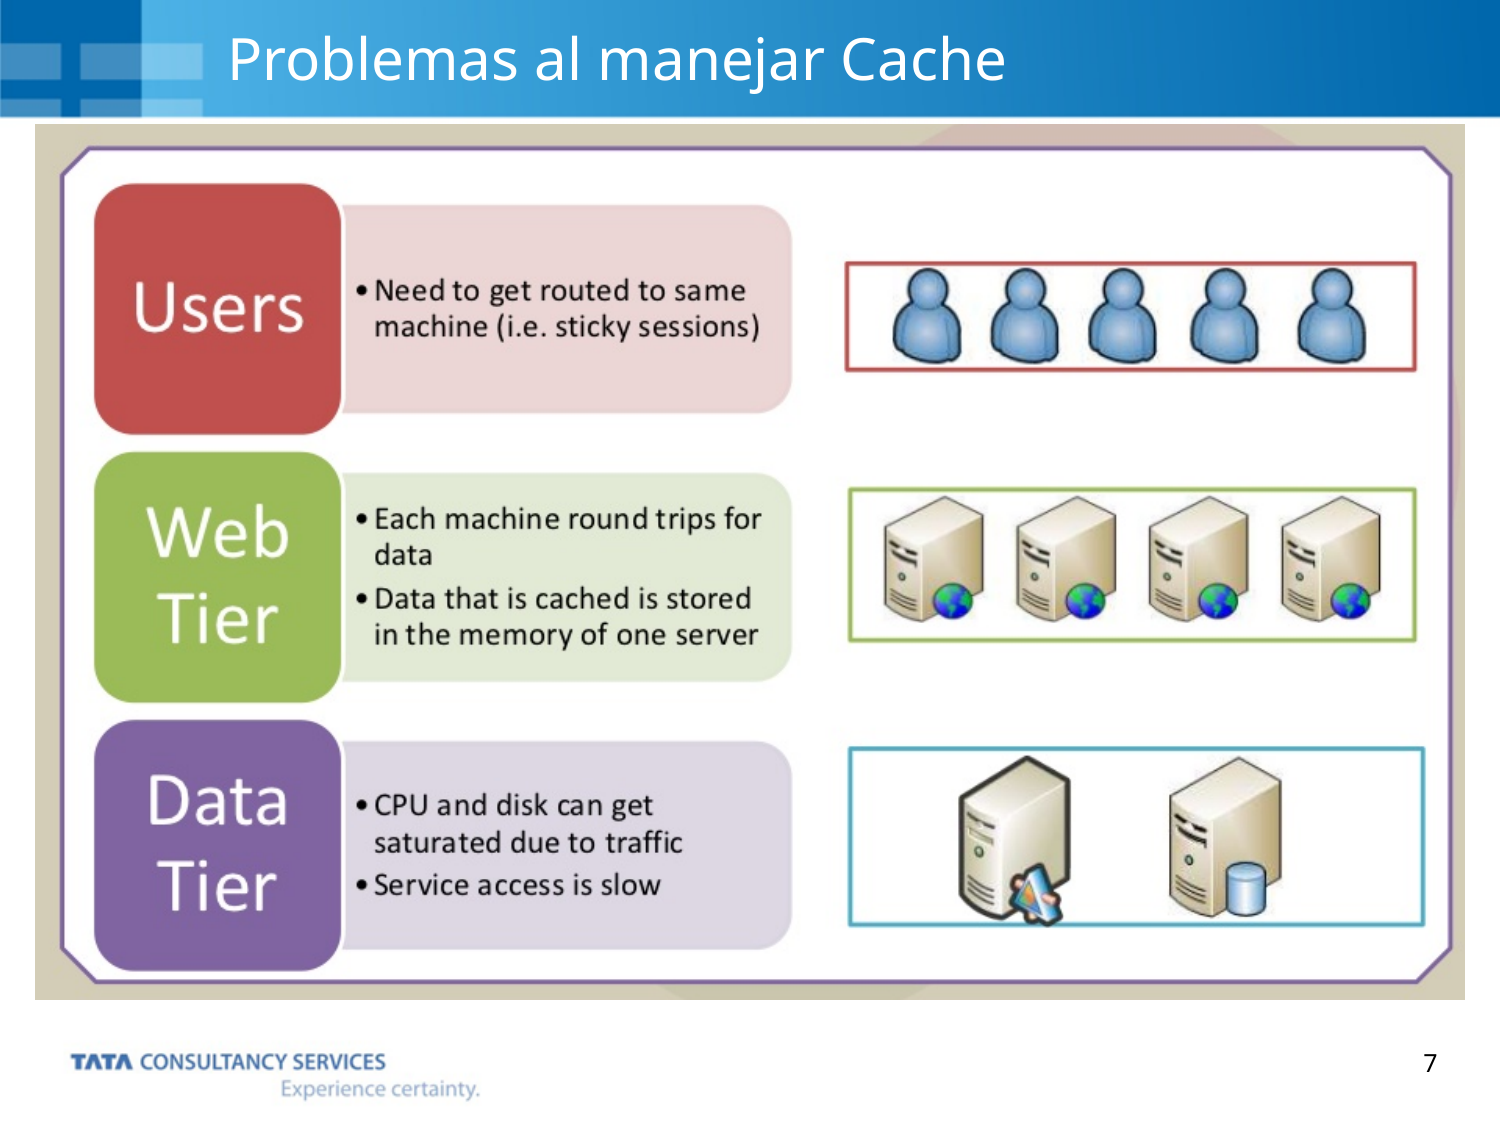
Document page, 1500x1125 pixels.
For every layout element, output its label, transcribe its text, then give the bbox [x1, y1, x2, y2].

title Problemas al manejar Cache [212, 16, 1500, 98]
picture [0, 0, 1500, 1124]
